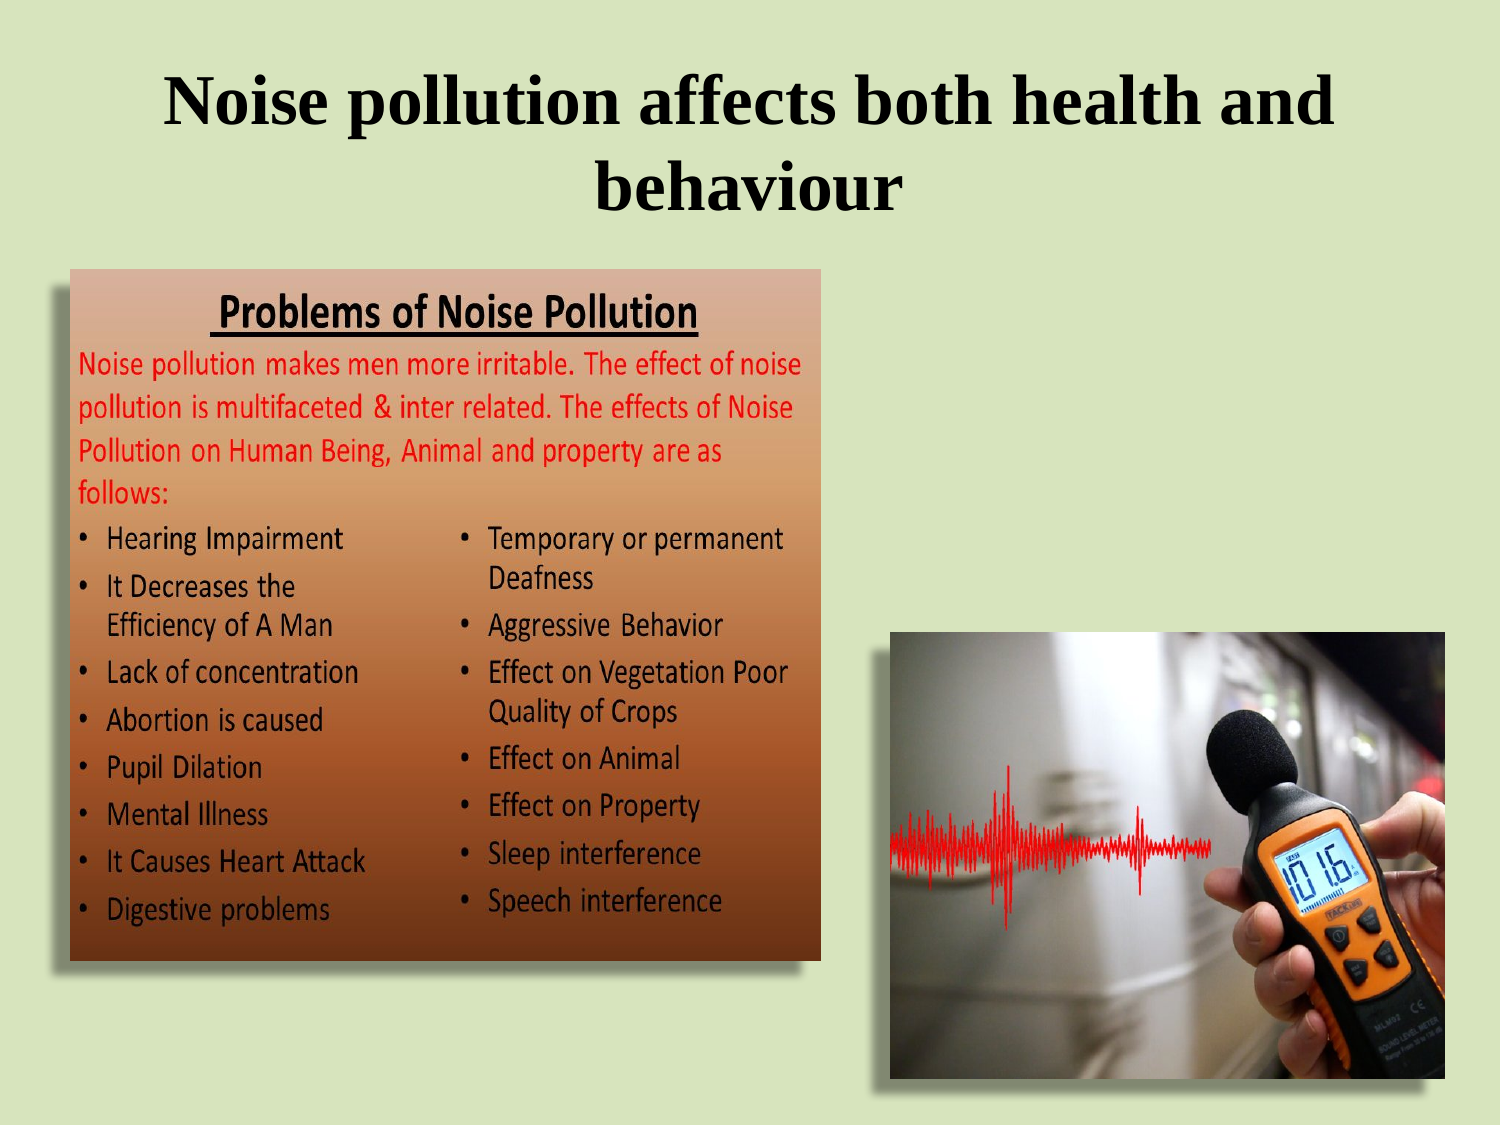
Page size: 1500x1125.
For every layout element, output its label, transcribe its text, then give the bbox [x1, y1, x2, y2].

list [70, 269, 821, 962]
picture [890, 632, 1445, 1079]
title Noise pollution affects both health and behaviour [75, 45, 1425, 233]
